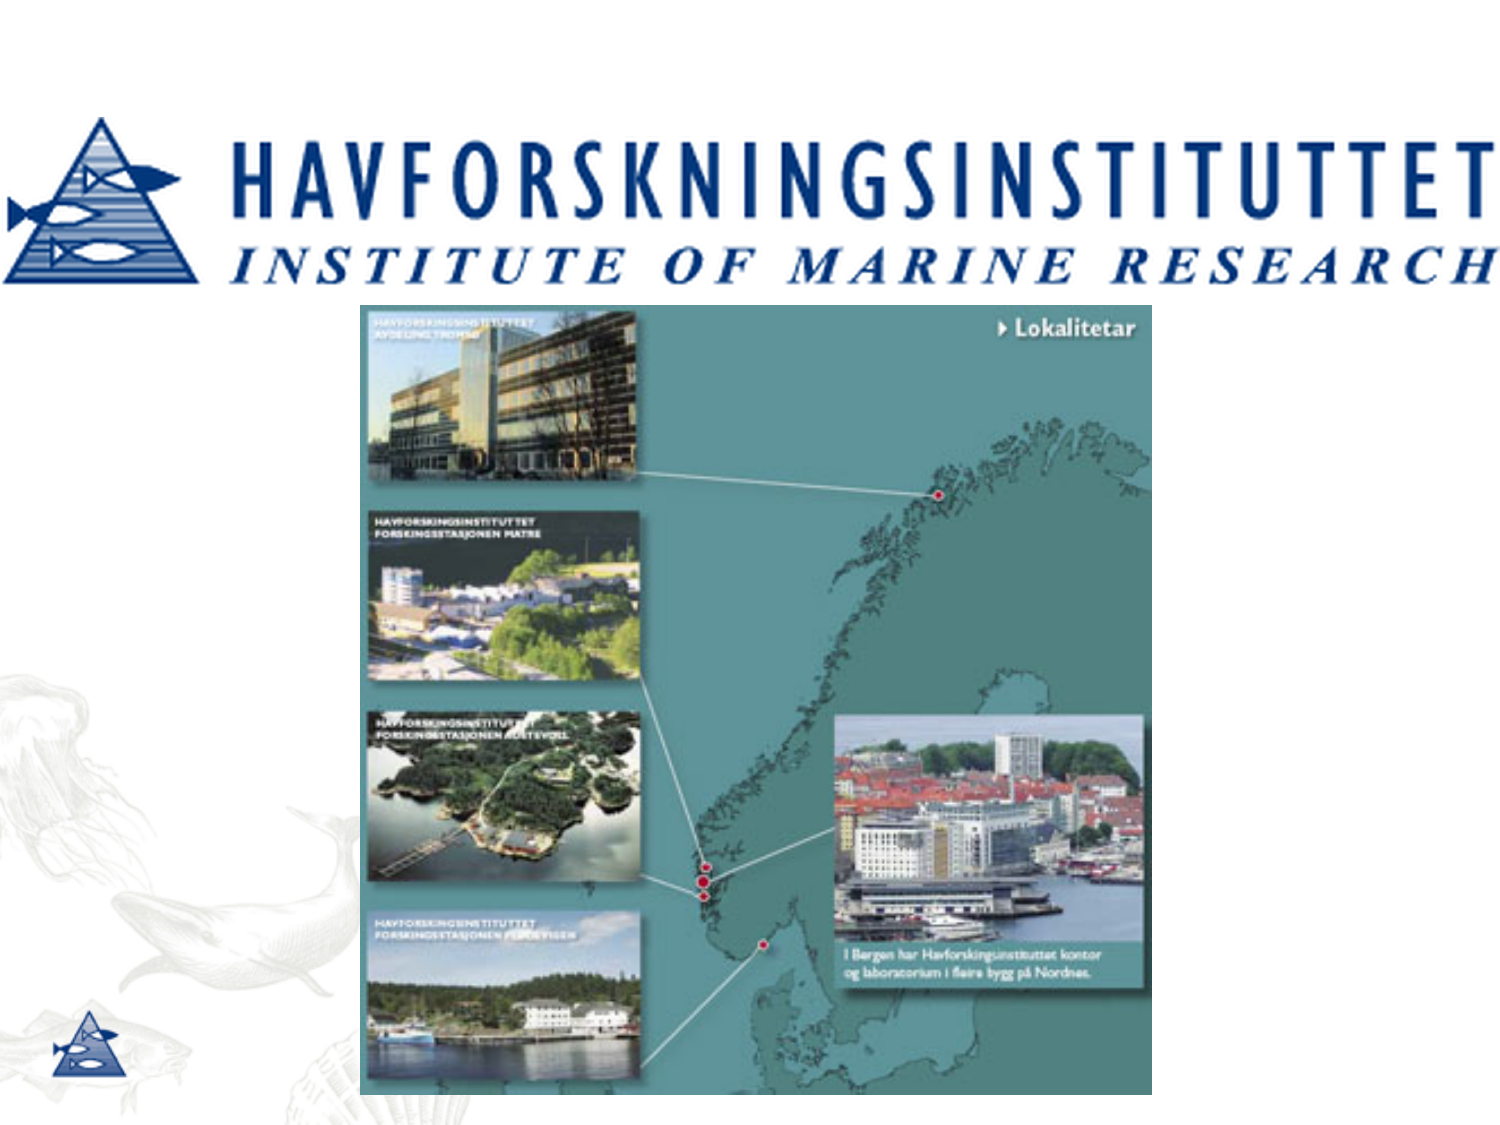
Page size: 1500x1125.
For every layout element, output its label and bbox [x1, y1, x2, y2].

picture [0, 0, 1500, 1125]
list [359, 304, 1152, 1095]
